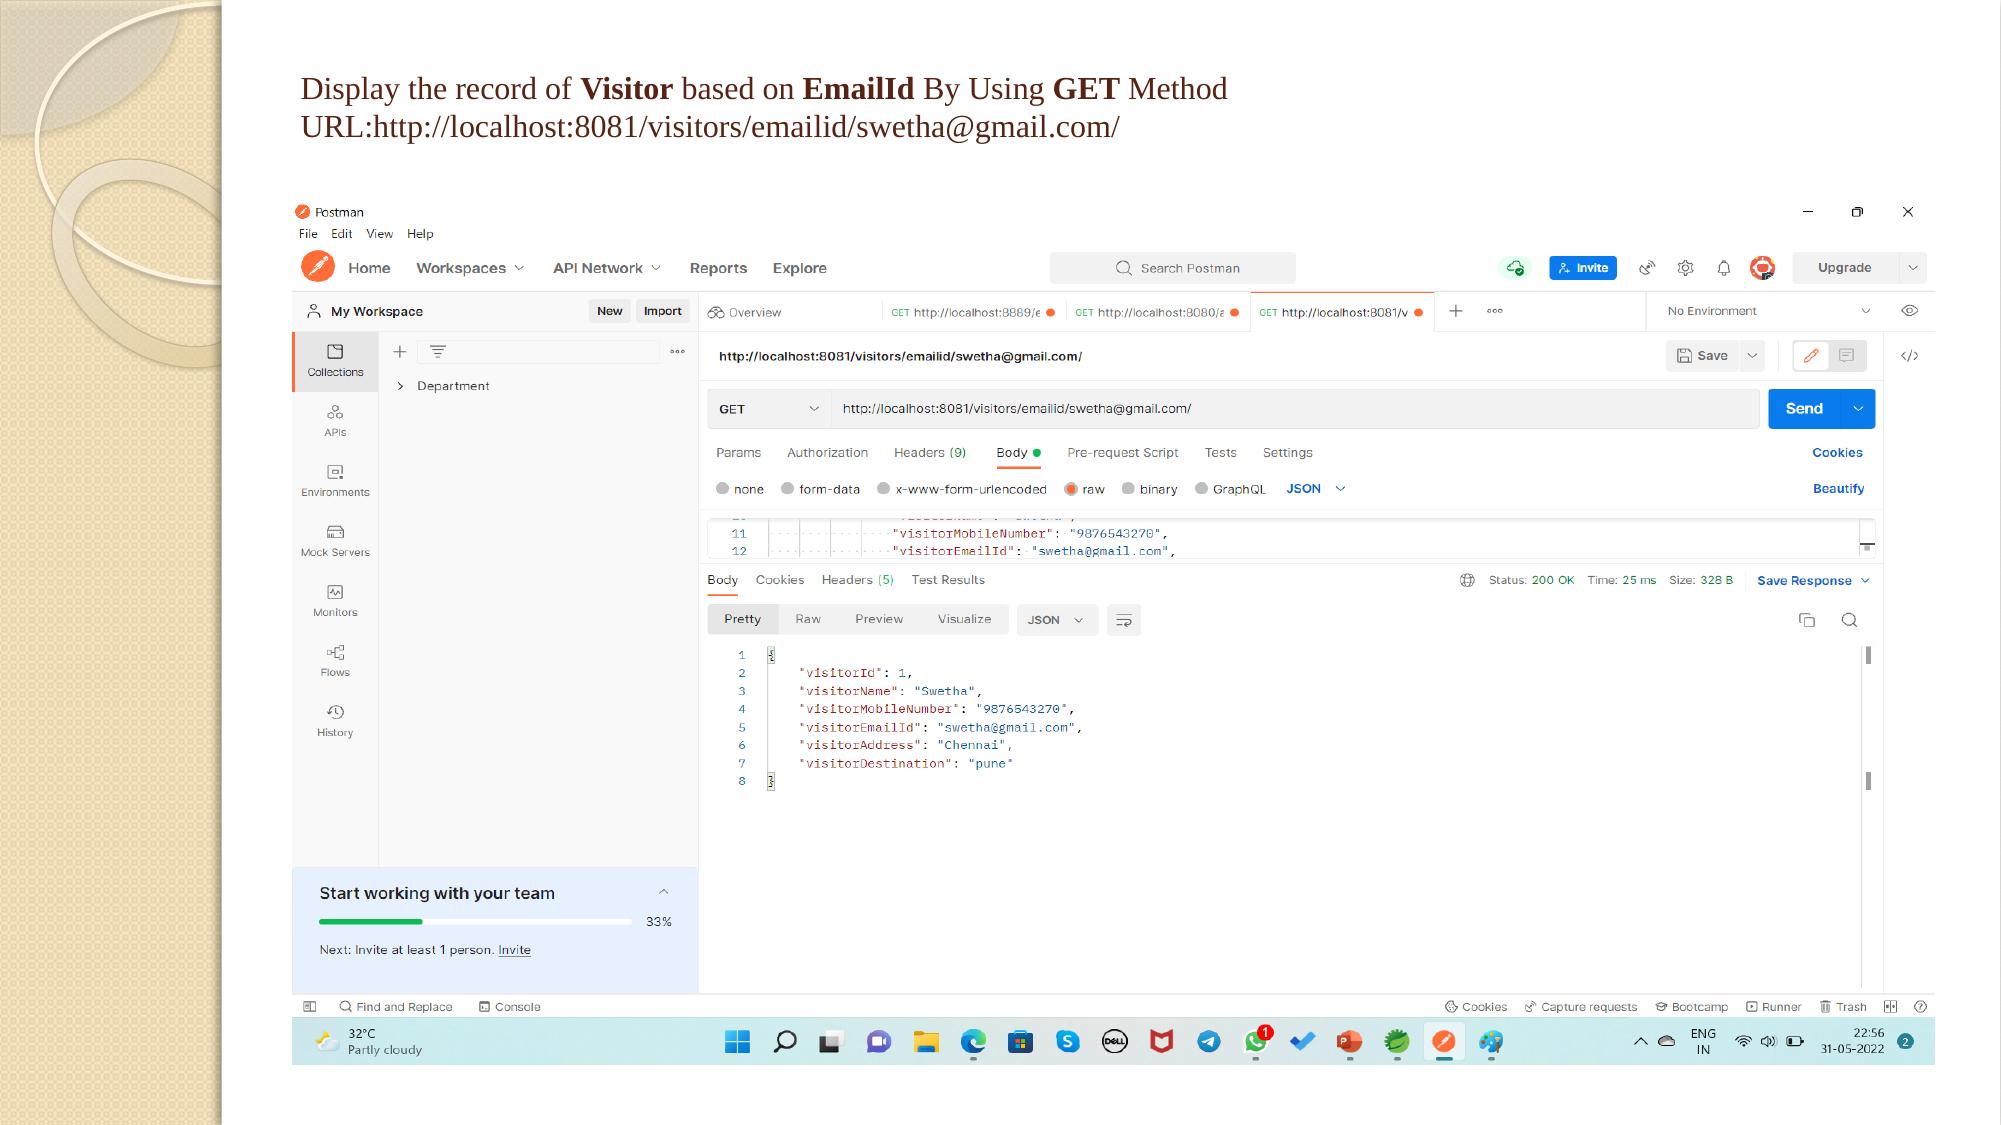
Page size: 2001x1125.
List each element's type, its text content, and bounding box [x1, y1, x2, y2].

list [292, 200, 1935, 1066]
title Display the record of Visitor based on EmailId By Using GET Method URL:http://localhost:8081/visitors/emailid/swetha@gmail.com/ [285, 59, 1863, 152]
